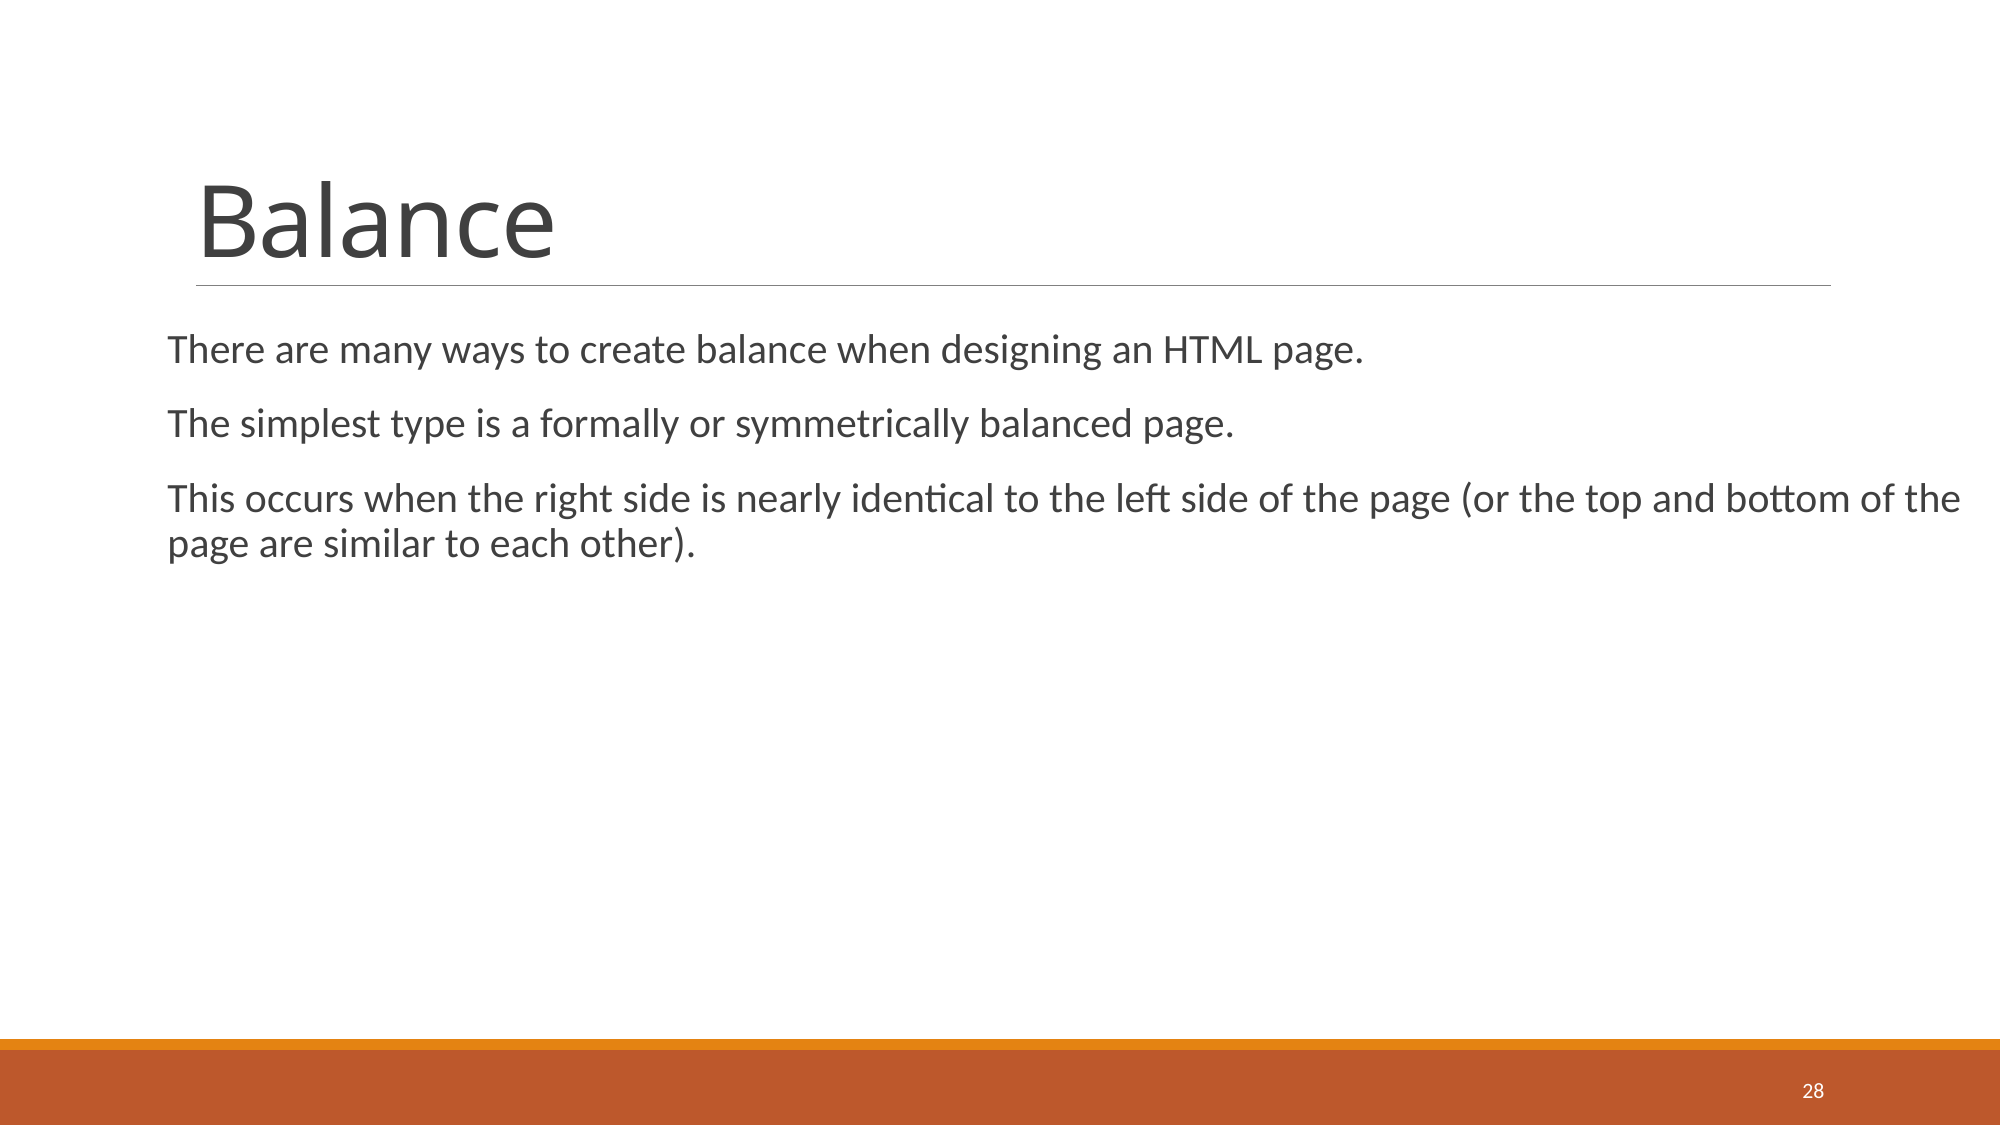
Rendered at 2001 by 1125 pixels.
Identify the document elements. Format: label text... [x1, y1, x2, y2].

title Balance [180, 47, 1830, 285]
list There are many ways to create balance when designing an HTML page. The simplest type is a formally or symmetrically balanced page. This occurs when the right side is nearly identical to the left side of the page (or the top and bottom of the page are similar to each other). [152, 320, 1986, 996]
slide_number 28 [1624, 1059, 1840, 1120]
